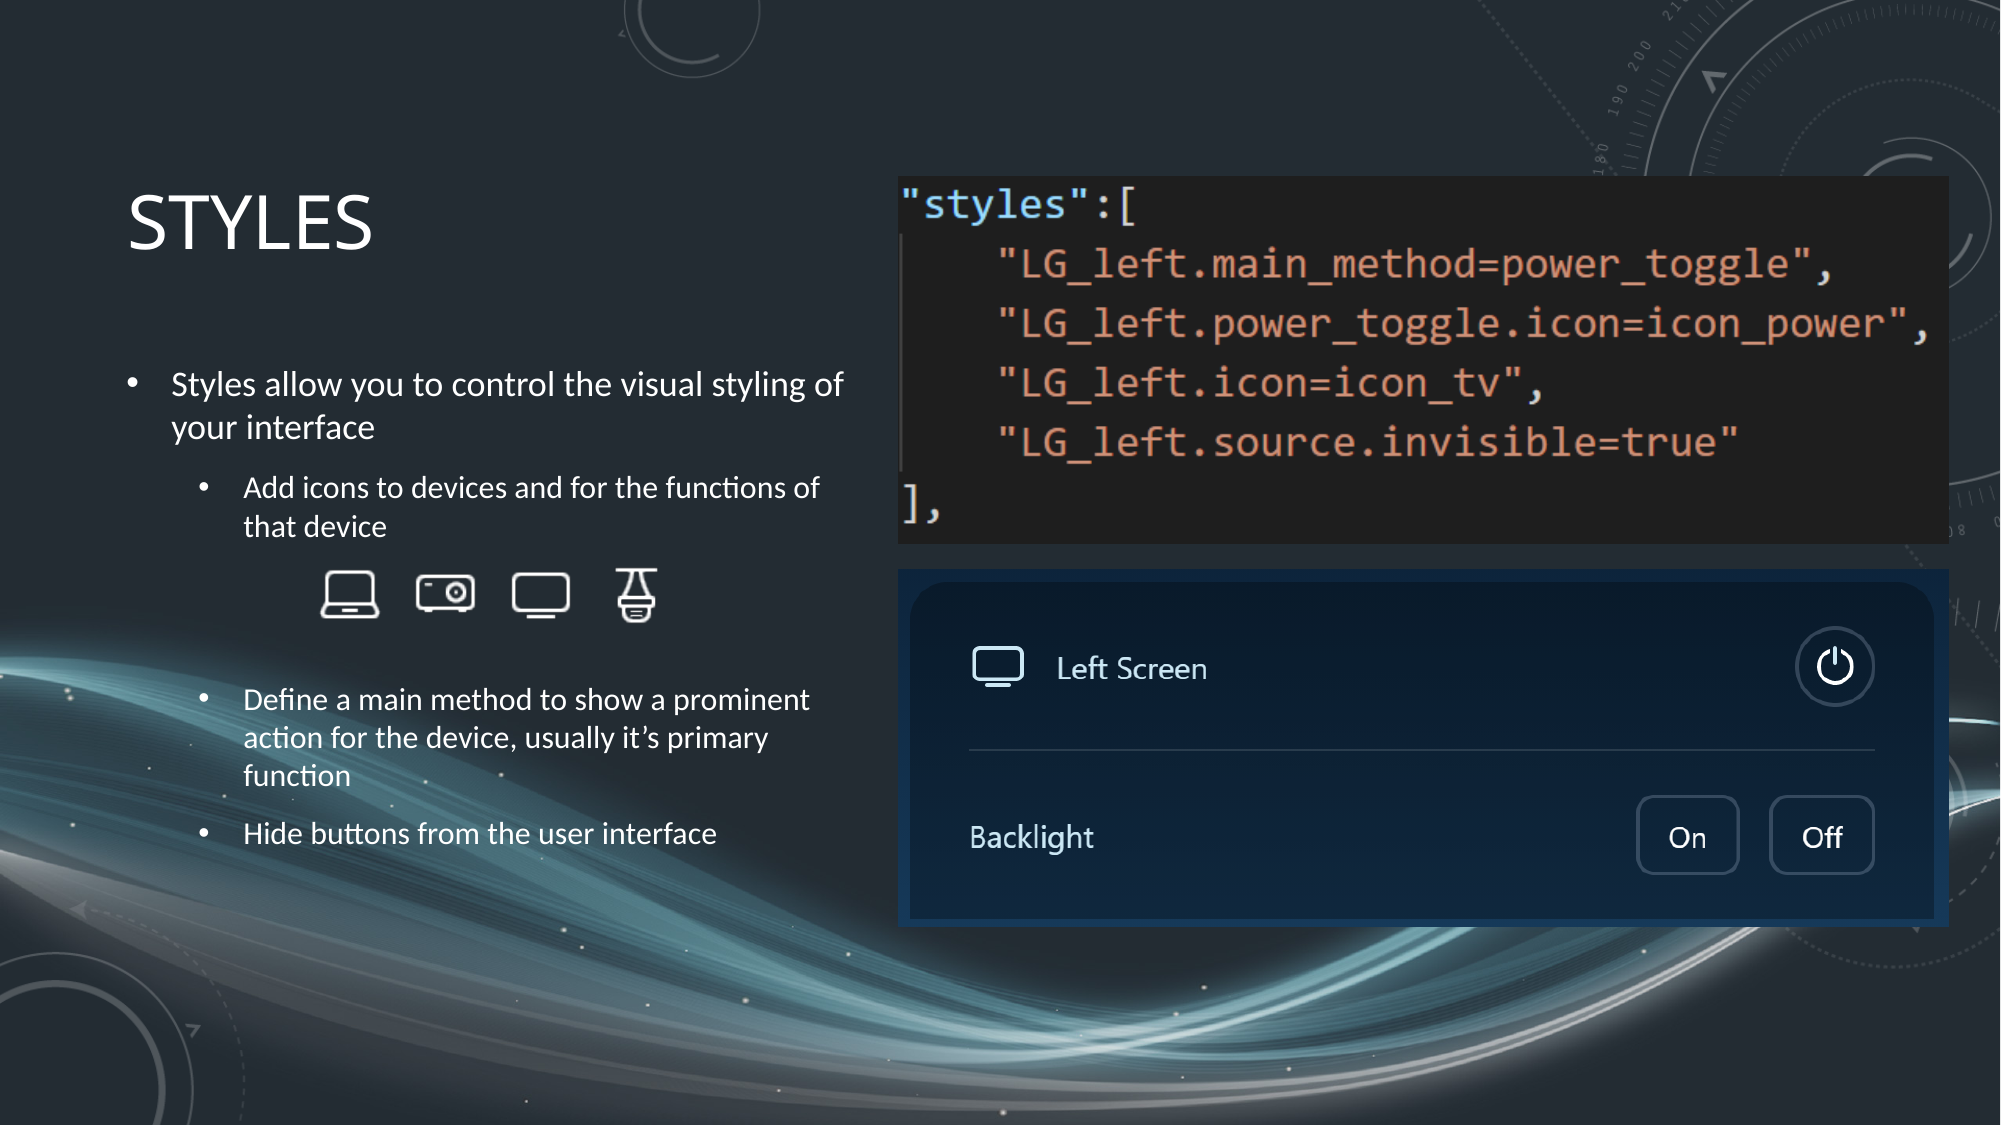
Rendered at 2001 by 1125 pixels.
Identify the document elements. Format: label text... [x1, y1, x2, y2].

title STYLES [112, 99, 1775, 339]
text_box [316, 562, 671, 630]
list Styles allow you to control the visual styling of your interface Add icons to devices and for the functions of that device Define a main method to show a prominent action for the device, usually it’s primary function Hide buttons from the user interface [111, 351, 874, 861]
picture [0, 0, 2001, 1125]
